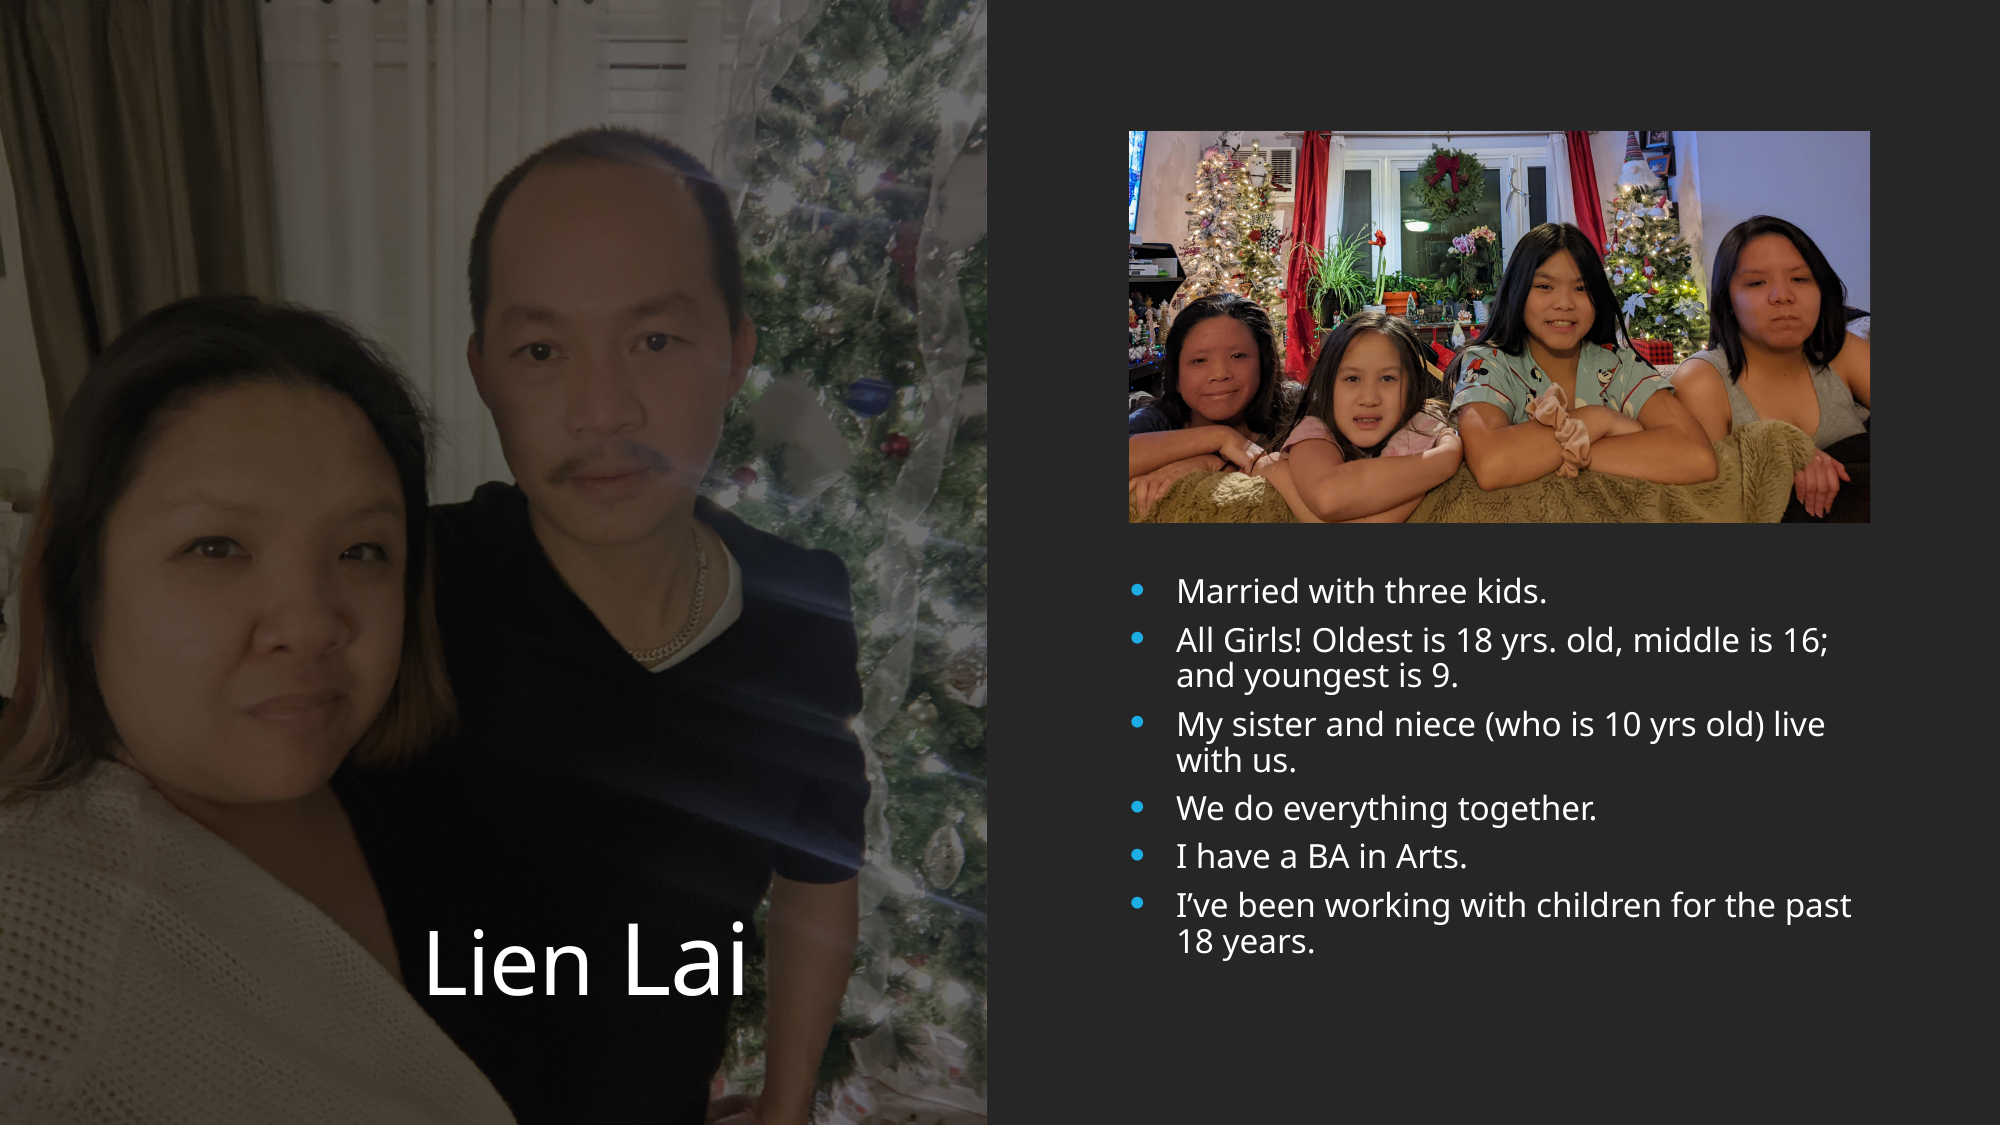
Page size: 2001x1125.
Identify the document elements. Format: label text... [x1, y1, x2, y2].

list Married with three kids. All Girls! Oldest is 18 yrs. old, middle is 16; and youngest is 9. My sister and niece (who is 10 yrs old) live with us. We do everything together. I have a BA in Arts. I’ve been working with children for the past 18 years. [1129, 567, 1871, 1050]
picture [0, 0, 988, 1125]
text_box [993, 0, 2000, 1125]
picture [1128, 131, 1871, 524]
